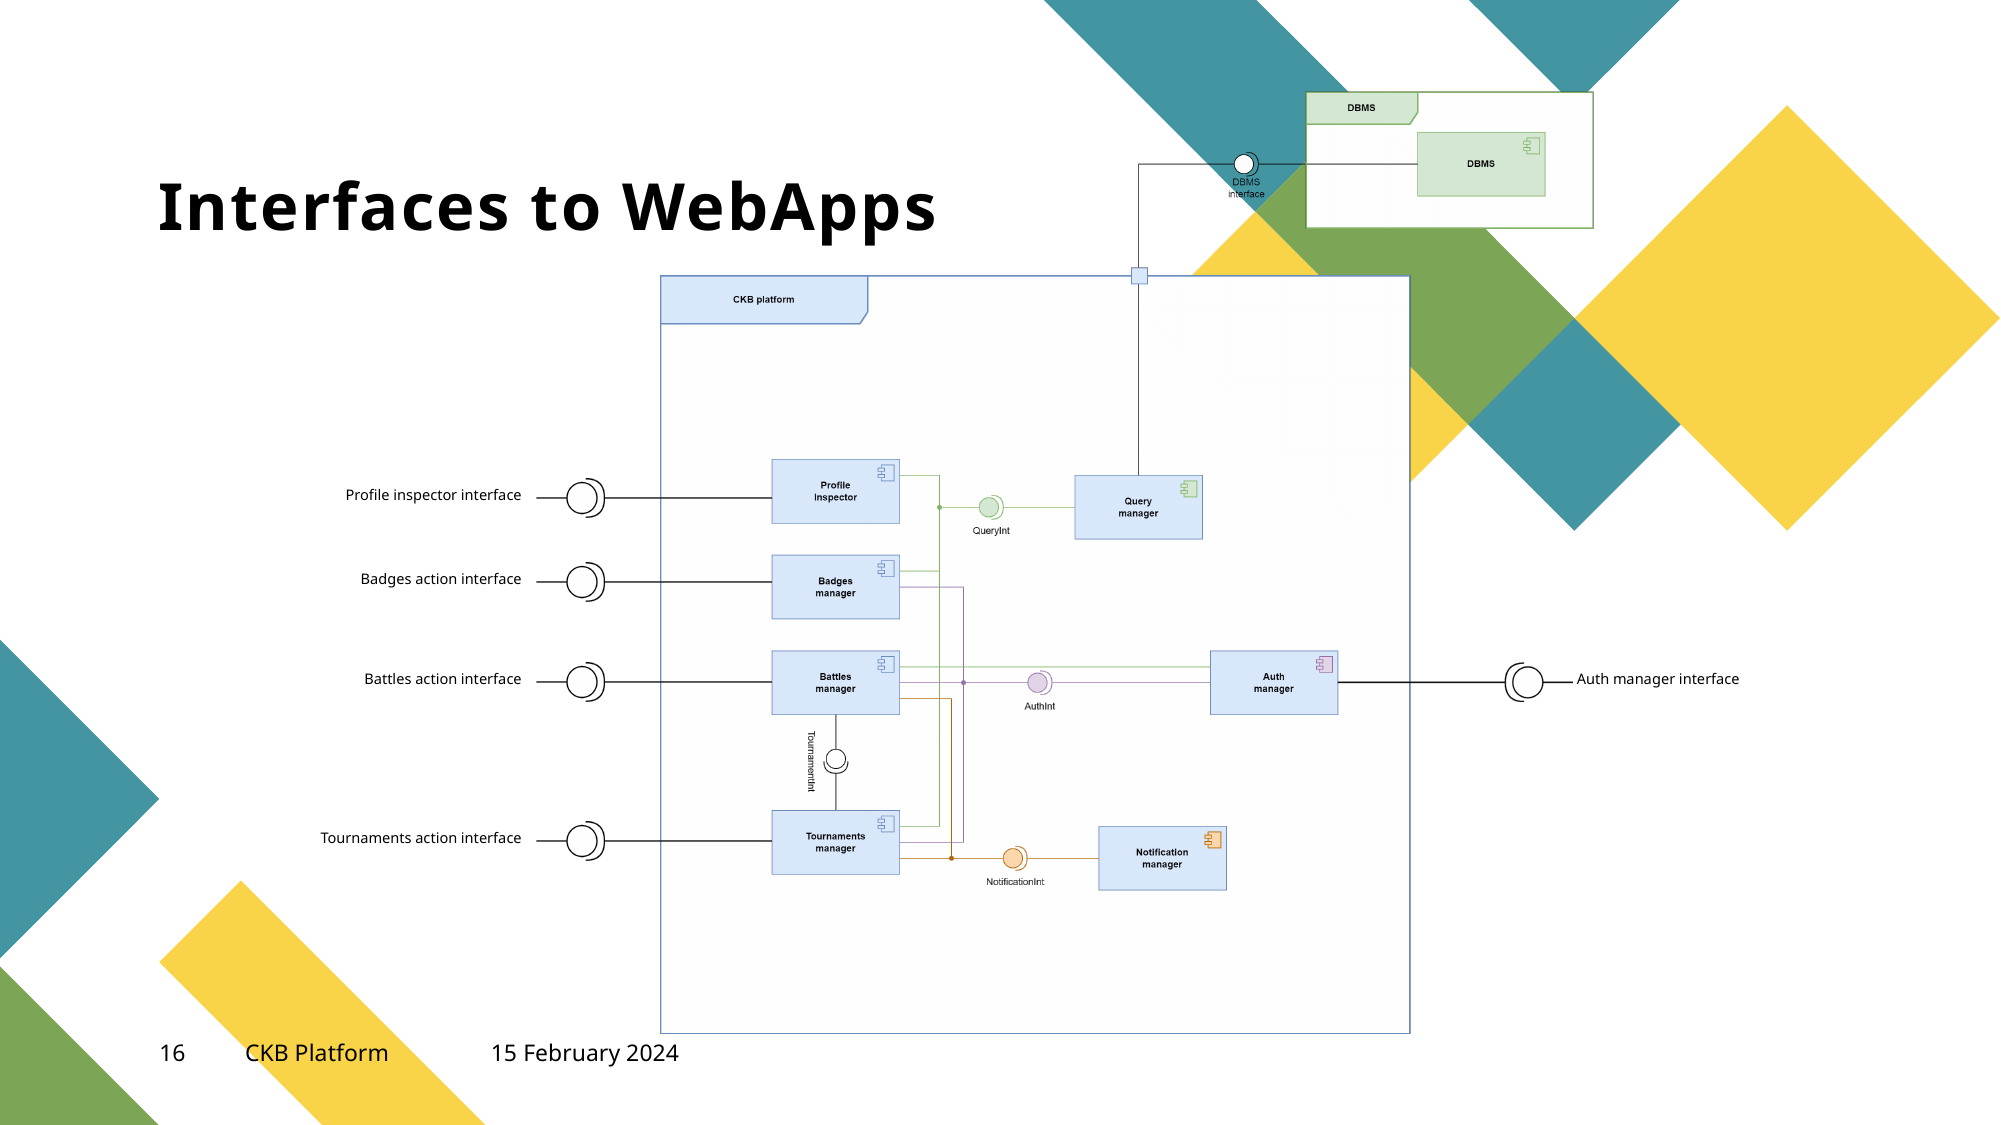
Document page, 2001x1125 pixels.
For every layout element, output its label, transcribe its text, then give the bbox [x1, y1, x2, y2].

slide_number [491, 1038, 707, 1080]
text_box Tournaments action interface [287, 821, 536, 855]
text_box Battles action interface [287, 662, 536, 695]
slide_number 16 [159, 1038, 245, 1080]
text_box Badges action interface [287, 562, 536, 595]
text_box Profile inspector interface [287, 478, 536, 511]
picture [536, 91, 1594, 1034]
footer CKB Platform [245, 1038, 491, 1080]
title Interfaces to WebApps [158, 144, 660, 245]
text_box Auth manager interface [1594, 662, 1812, 695]
